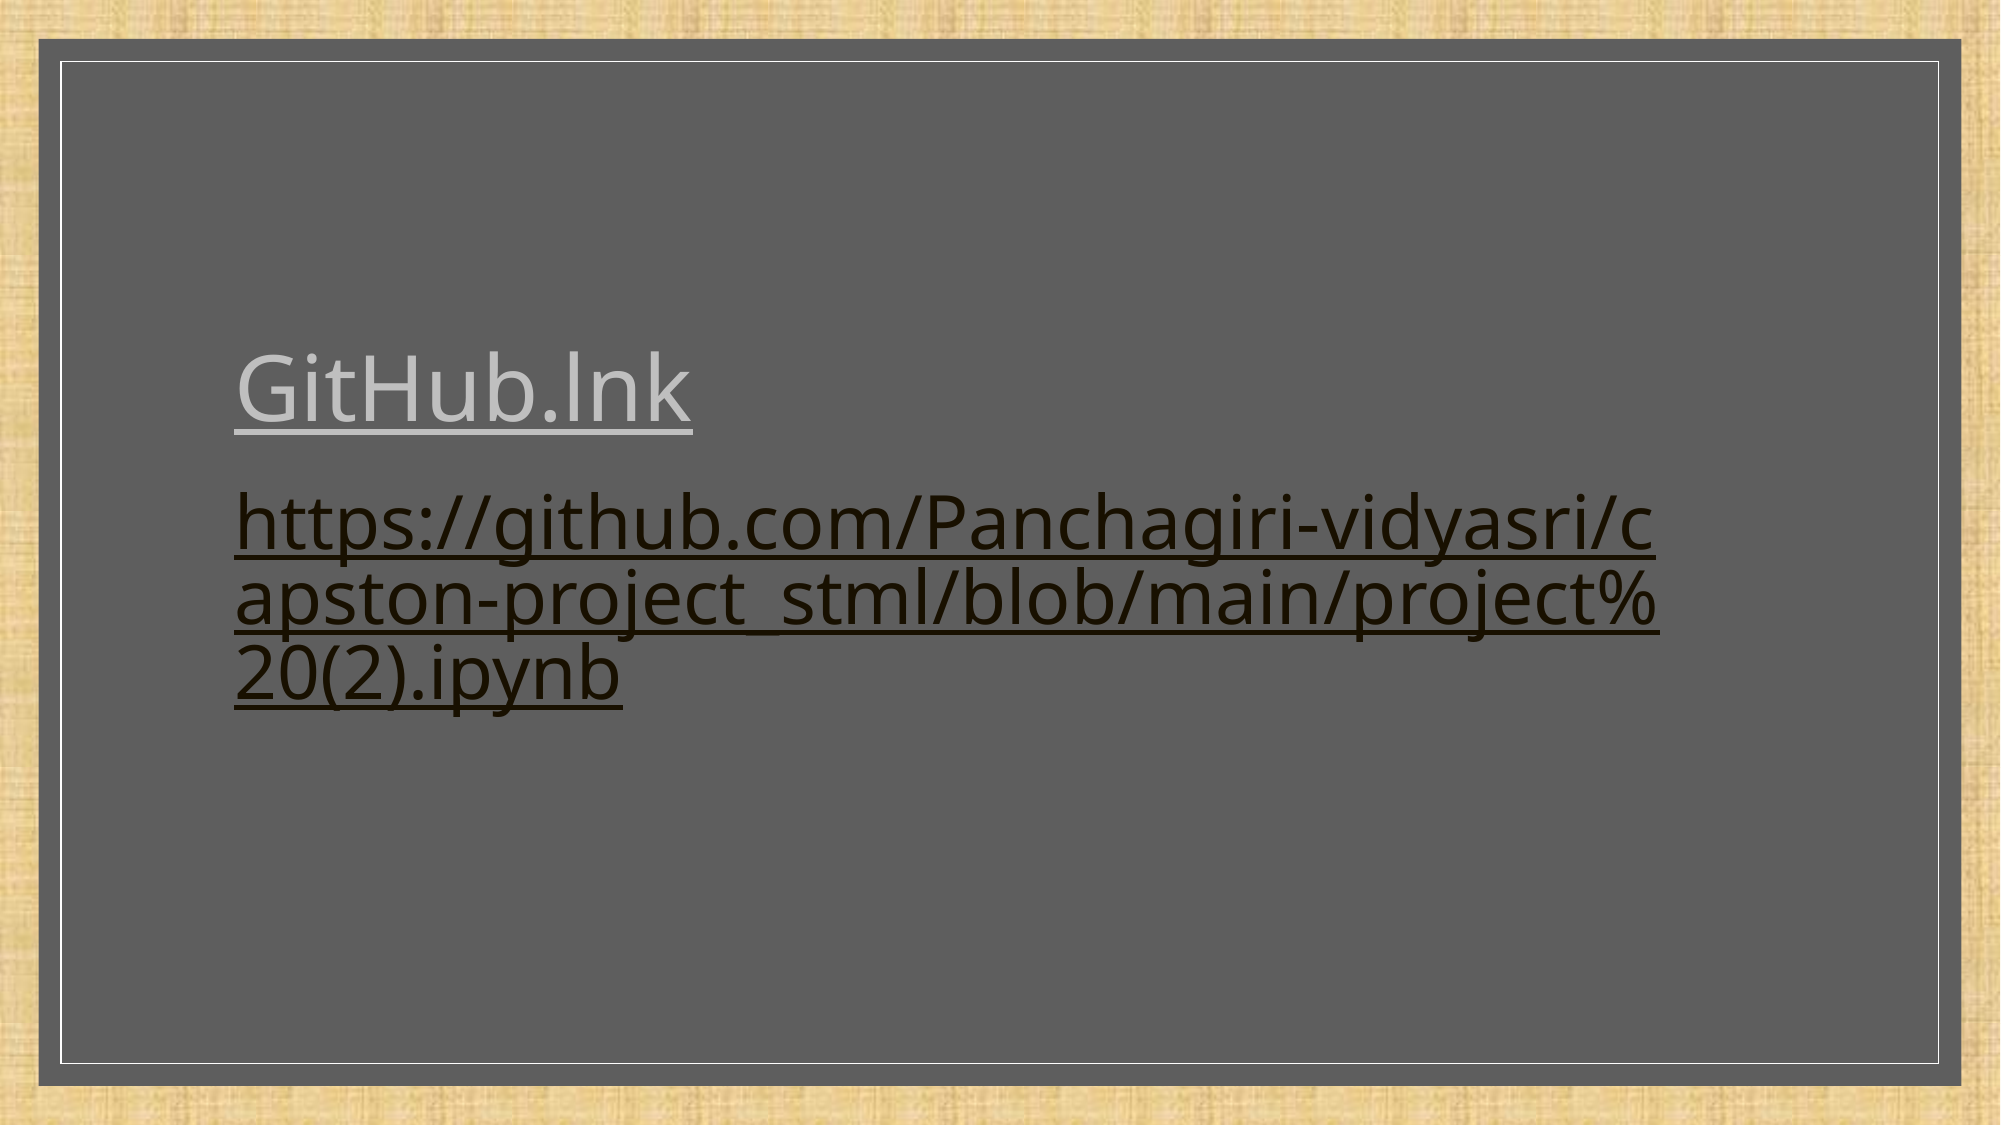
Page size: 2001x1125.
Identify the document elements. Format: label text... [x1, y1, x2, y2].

picture [0, 0, 2001, 1125]
text_box GitHub.lnk [219, 322, 1220, 463]
text_box https://github.com/Panchagiri-vidyasri/capston-project_stml/blob/main/project%20(2).ipynb [219, 466, 1684, 724]
